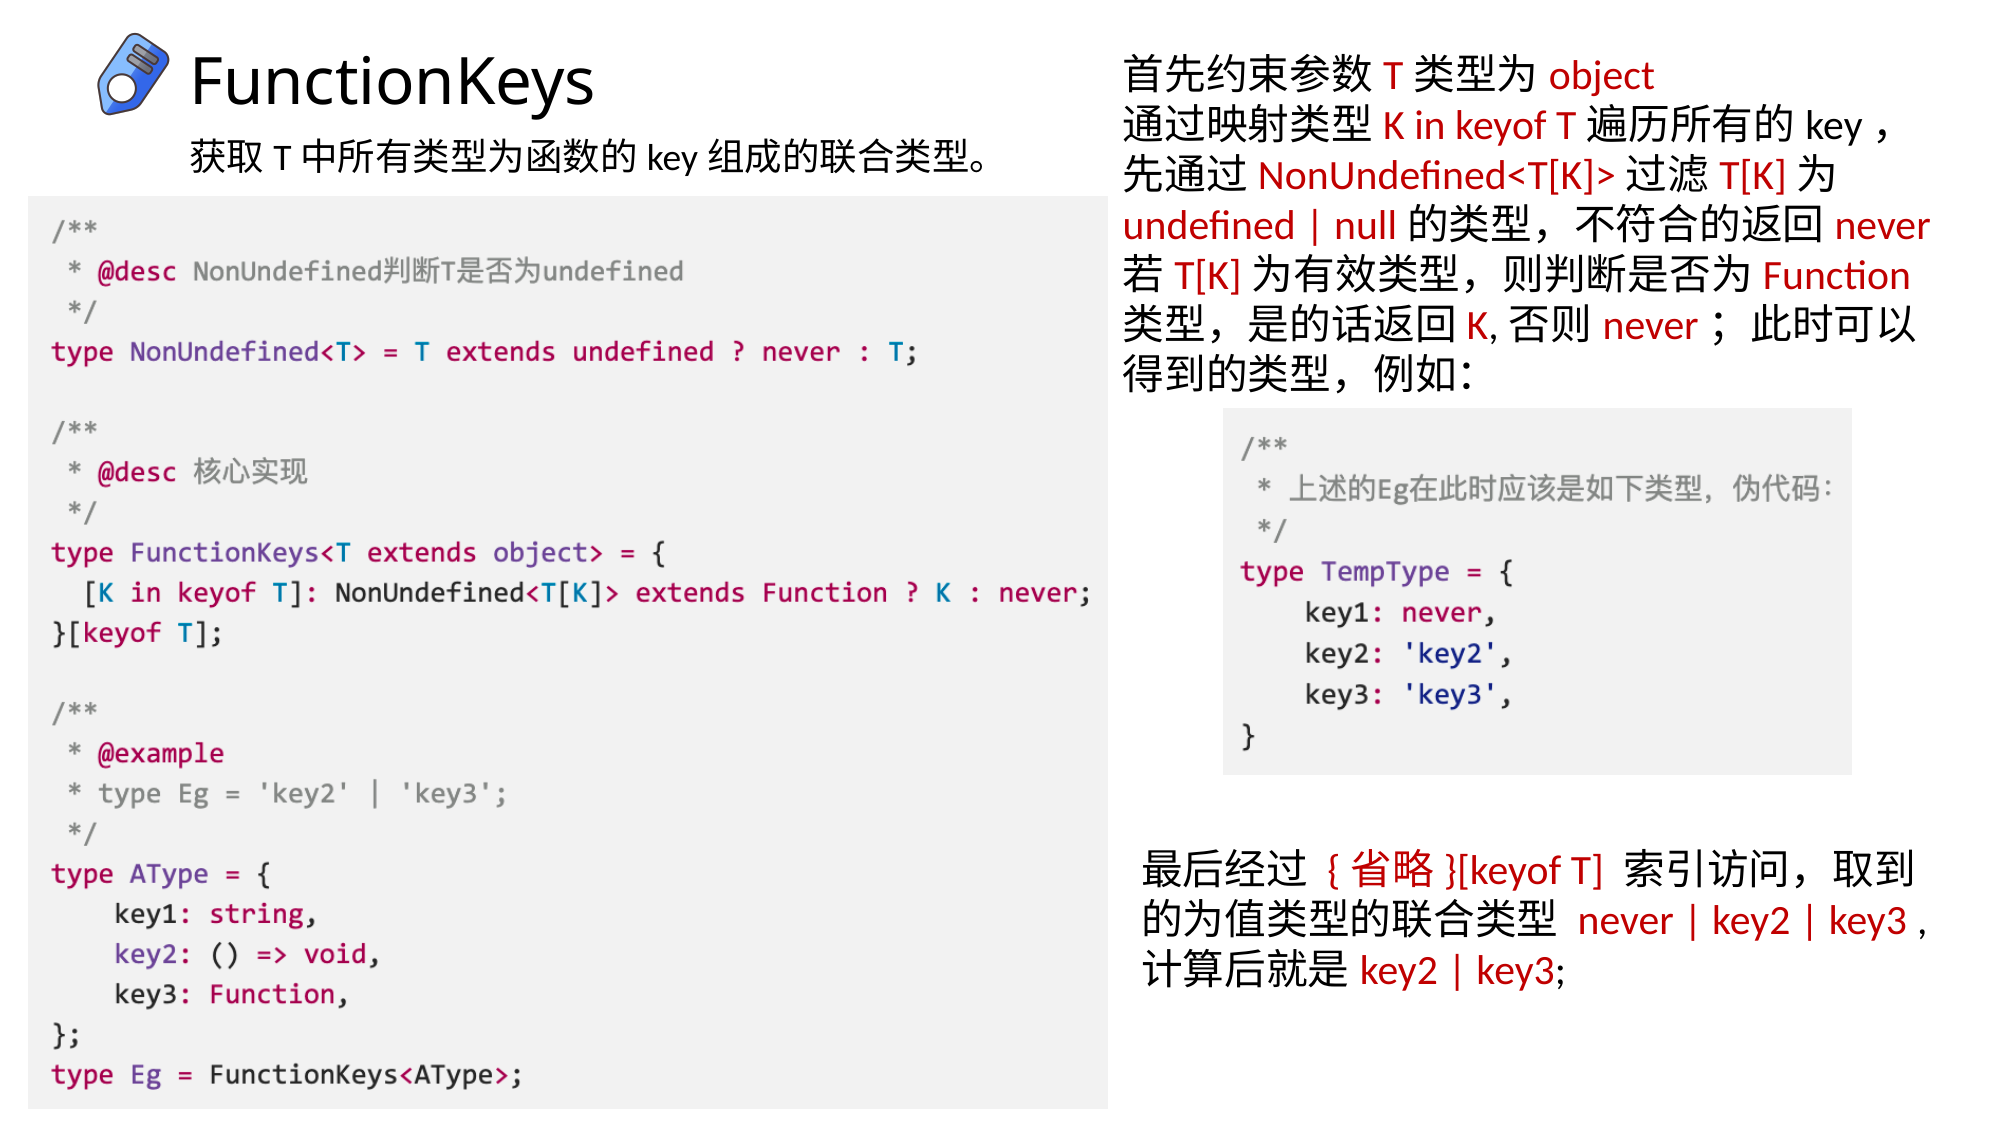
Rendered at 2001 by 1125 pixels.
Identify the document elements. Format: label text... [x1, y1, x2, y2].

text_box 获取T中所有类型为函数的key组成的联合类型。 [174, 125, 1107, 186]
picture [91, 32, 175, 116]
title FunctionKeys [174, 40, 747, 125]
picture [1223, 408, 1852, 775]
picture [28, 196, 1108, 1109]
text_box 首先约束参数T类型为object 通过映射类型K in keyof T遍历所有的key，先通过NonUndefined<T[K]>过滤T[K]为undefined | null的类型，不符合的返回never 若T[K]为有效类型，则判断是否为Function类型，是的话返回K,否则never；此时可以得到的类型，例如： [1107, 40, 1968, 405]
text_box 最后经过 {省略}[keyof T] 索引访问，取到的为值类型的联合类型 never | key2 | key3 ,计算后就是key2 | key3; [1126, 835, 1968, 1001]
